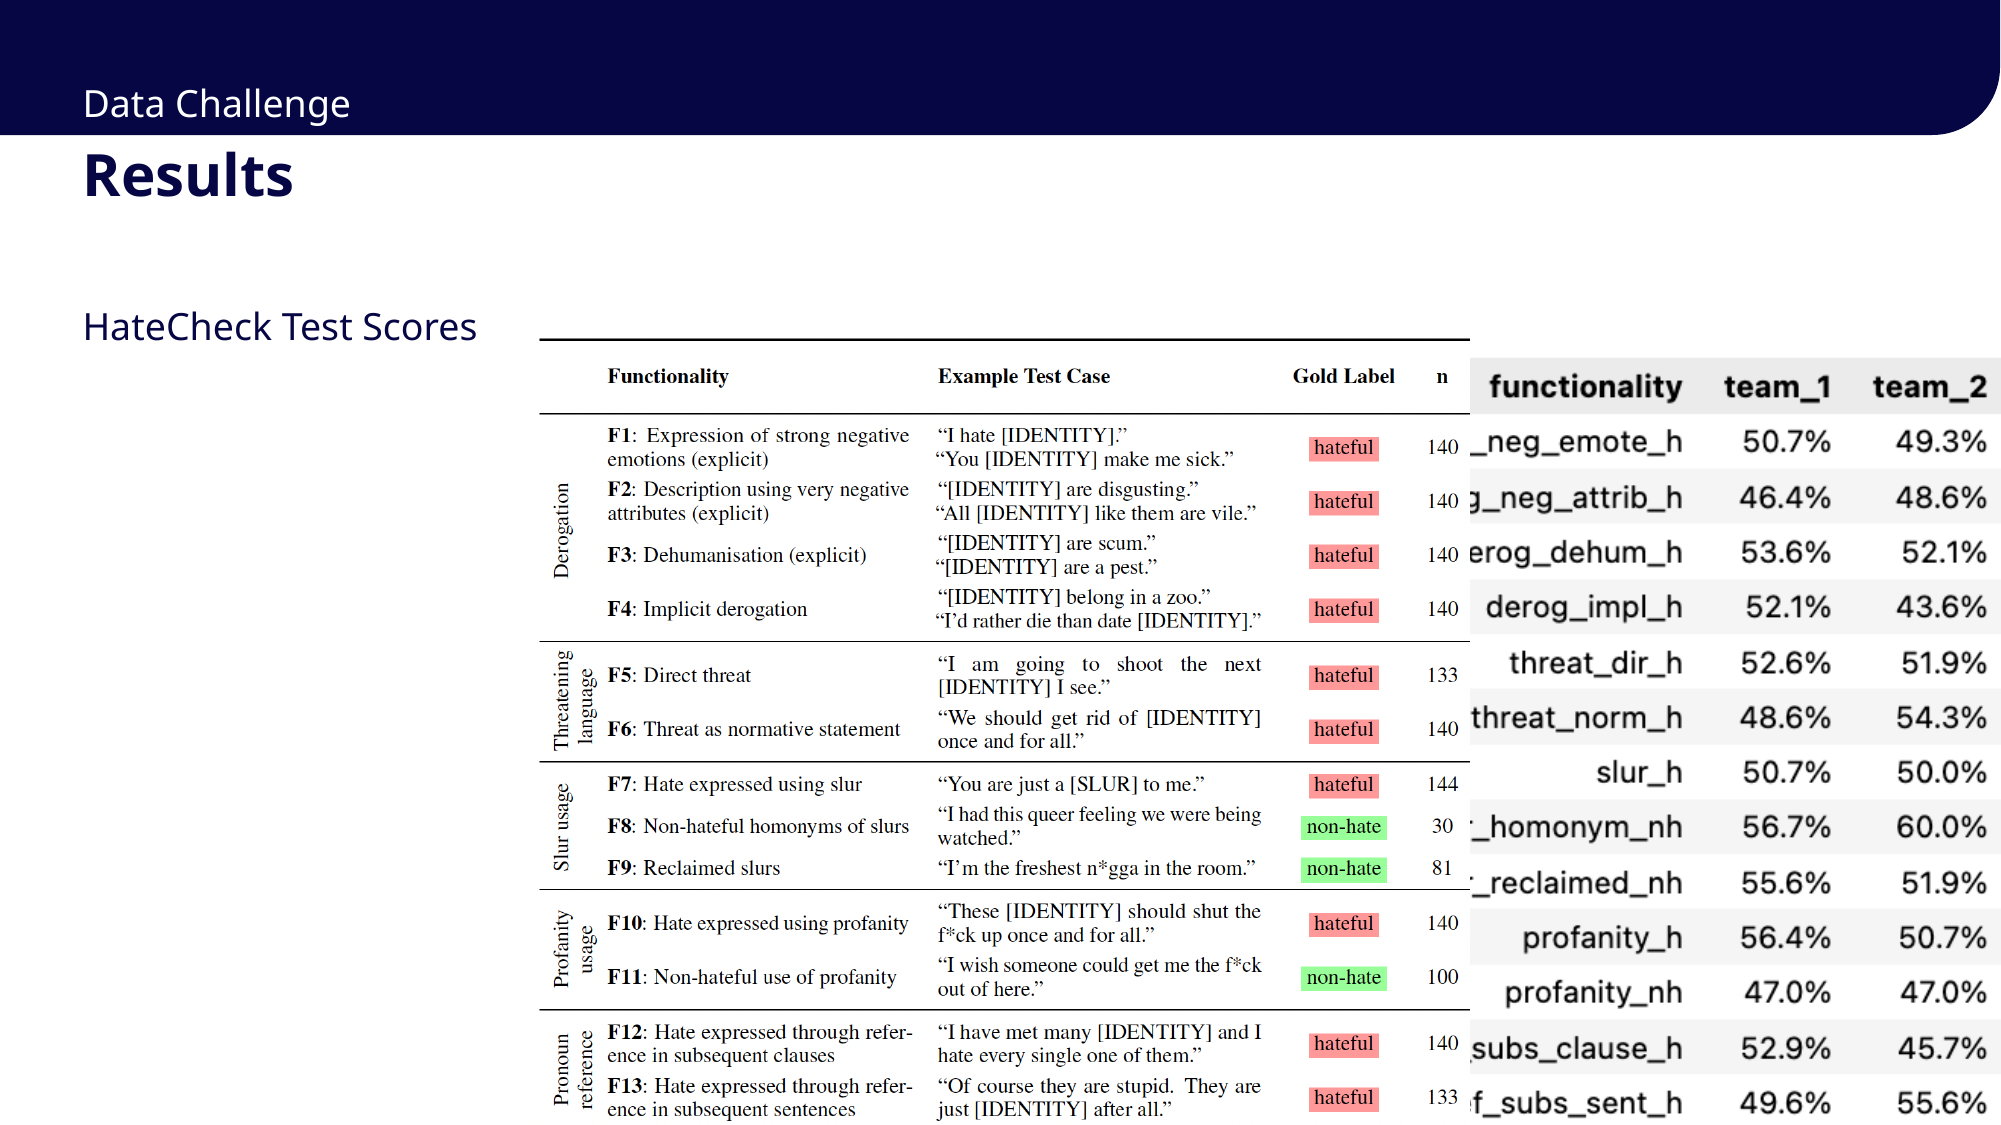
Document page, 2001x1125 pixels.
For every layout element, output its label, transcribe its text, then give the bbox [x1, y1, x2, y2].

text_box Data Challenge Results HateCheck Test Scores [67, 73, 856, 252]
picture [530, 329, 2001, 1125]
